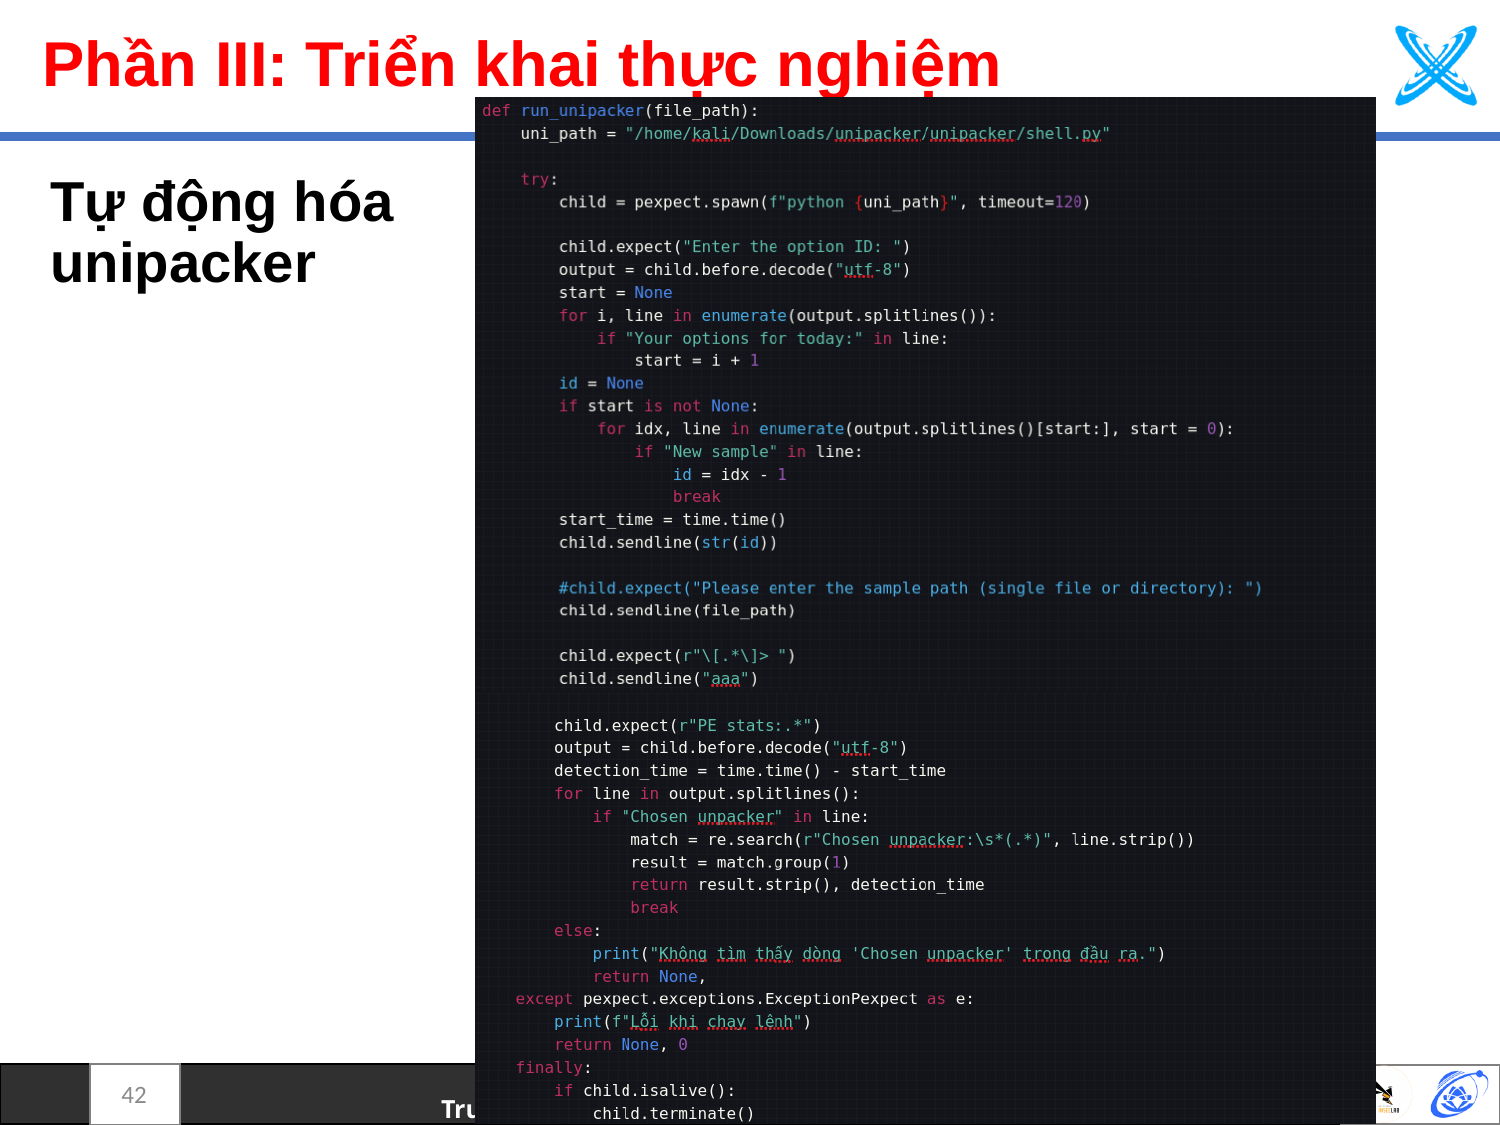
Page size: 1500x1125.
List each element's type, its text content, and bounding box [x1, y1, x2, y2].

title Phần III: Triển khai thực nghiệm [27, 23, 1376, 108]
picture [1377, 5, 1493, 125]
slide_number 42 [95, 1063, 162, 1124]
picture [1426, 1053, 1495, 1125]
list Tự động hóa unipacker [35, 165, 474, 1034]
picture [475, 97, 1416, 1125]
